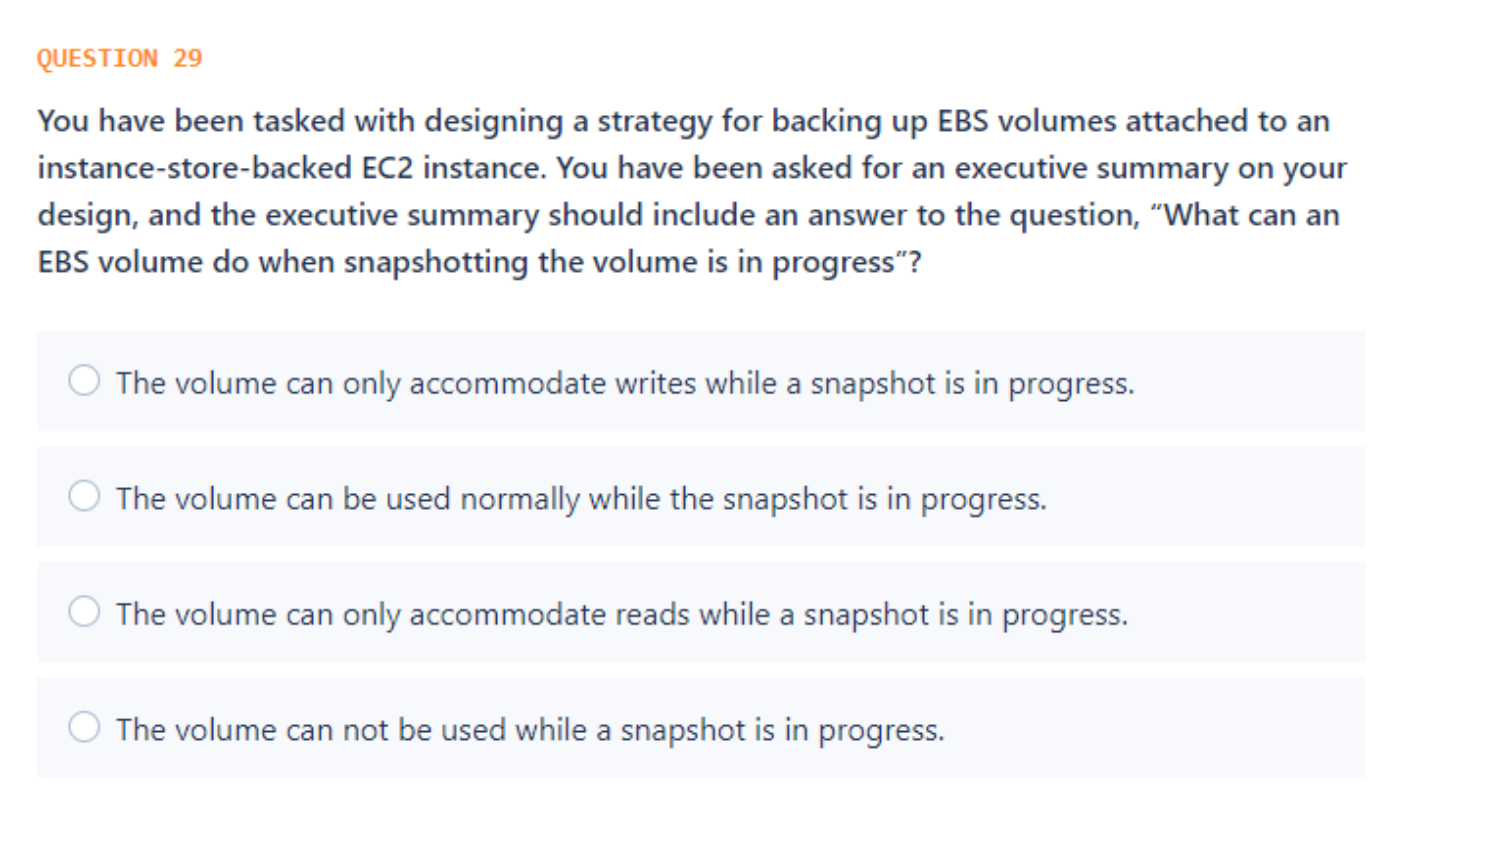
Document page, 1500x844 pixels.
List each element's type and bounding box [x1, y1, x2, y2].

picture [24, 24, 1395, 828]
